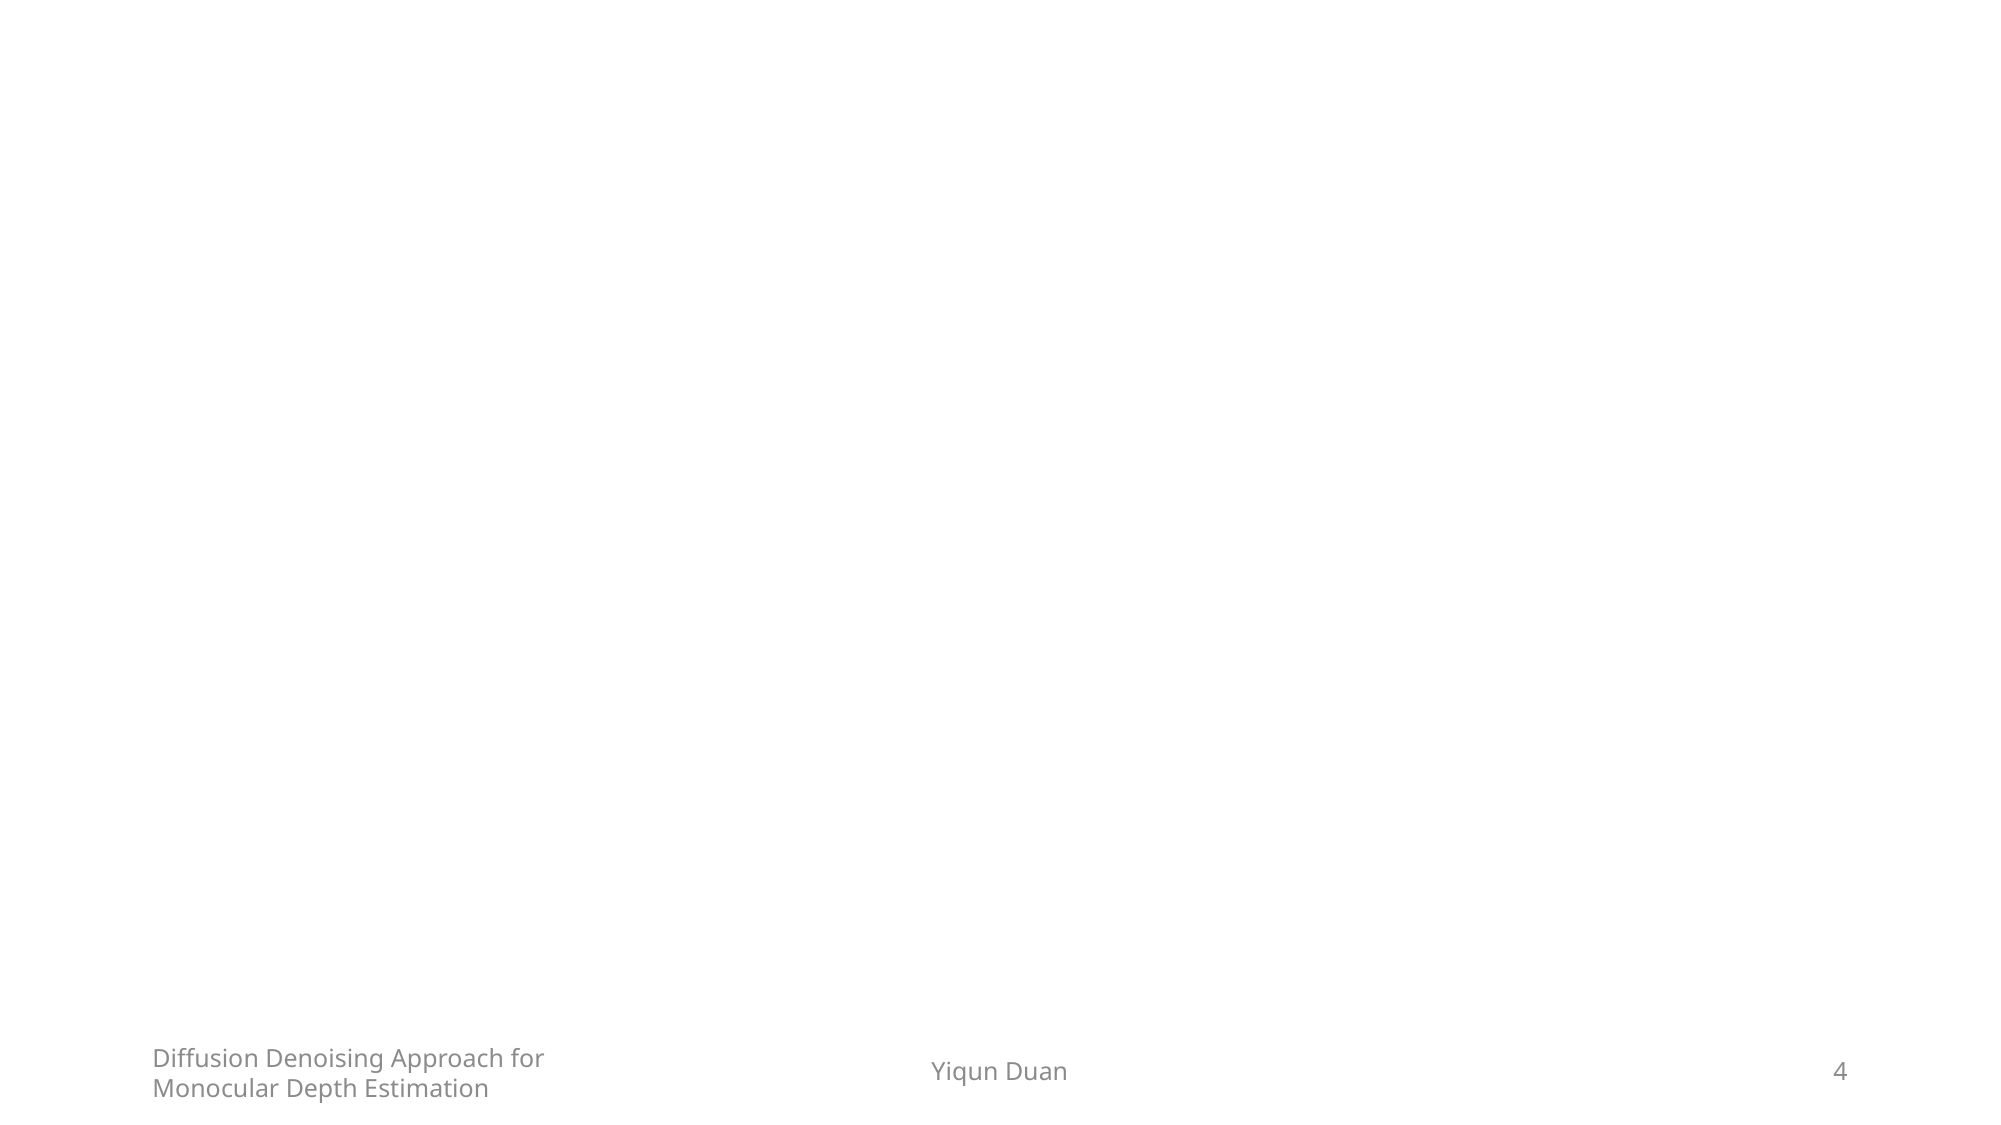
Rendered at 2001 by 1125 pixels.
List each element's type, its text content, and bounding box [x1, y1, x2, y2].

slide_number 3 [1412, 1042, 1863, 1103]
footer Yiqun Duan [662, 1042, 1338, 1103]
slide_number Diffusion Denoising Approach for Monocular Depth Estimation [137, 1042, 588, 1103]
